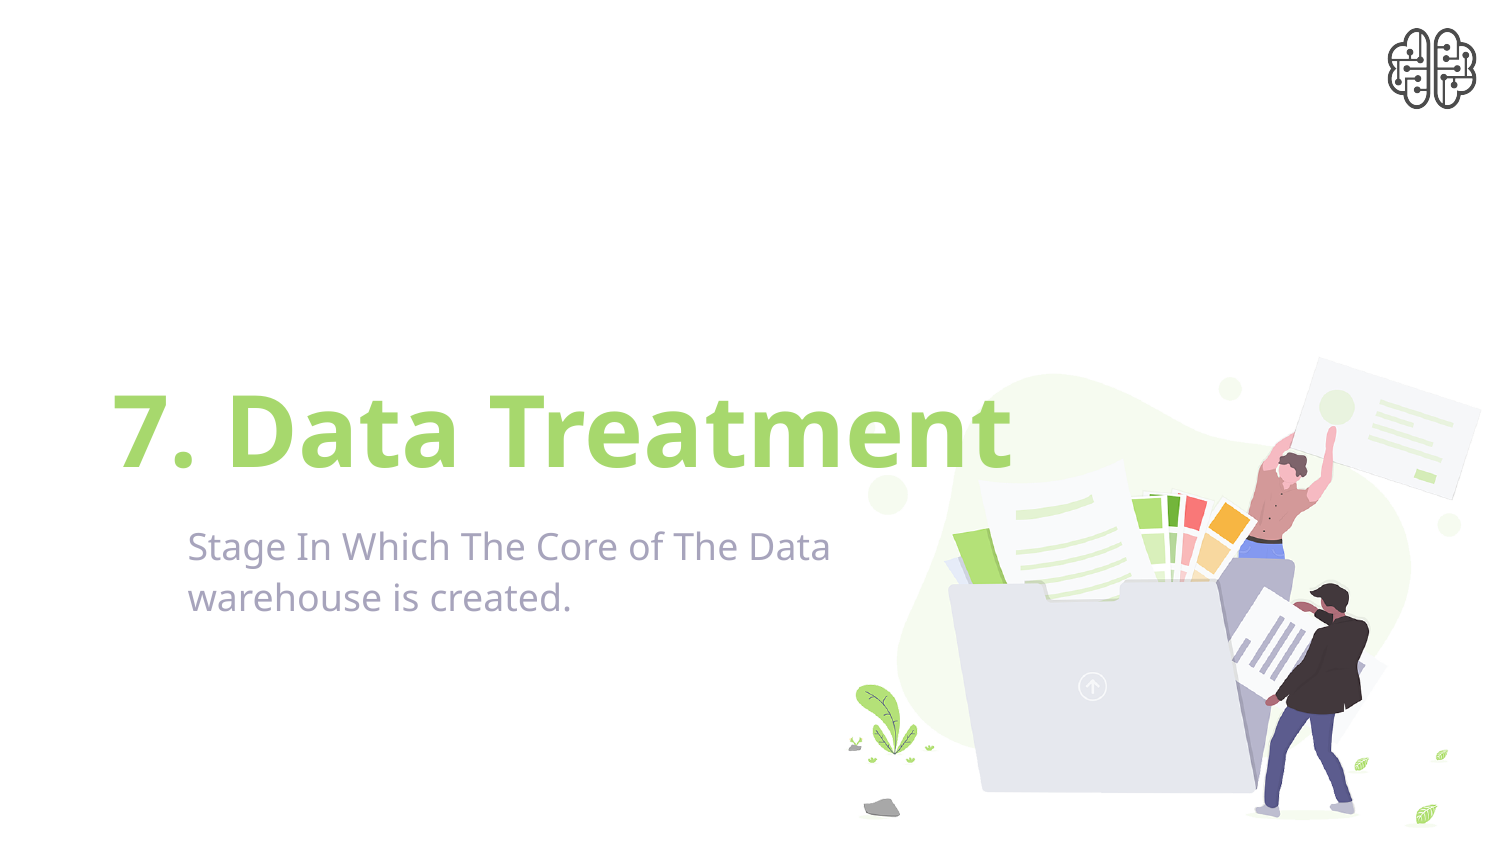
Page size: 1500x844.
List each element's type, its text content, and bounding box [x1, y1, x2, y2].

subtitle Stage In Which The Core of The Data warehouse is created. [112, 515, 941, 682]
picture [844, 356, 1482, 828]
title 7. Data Treatment [112, 297, 1021, 488]
picture [1376, 28, 1488, 116]
